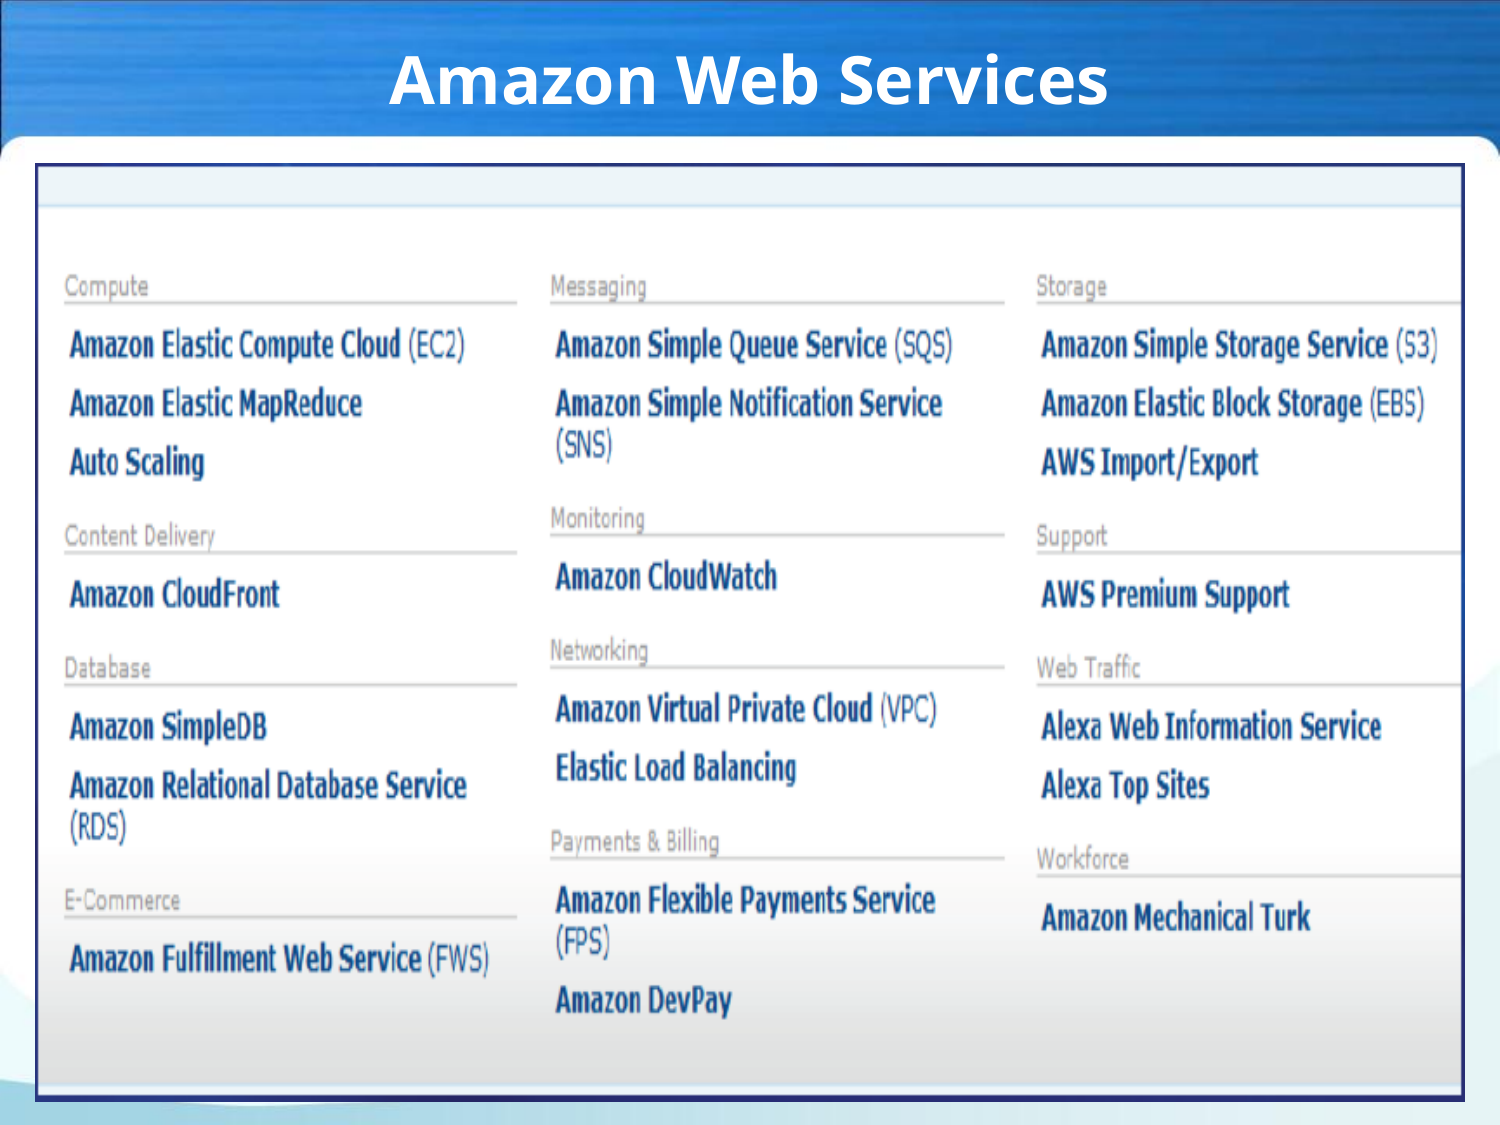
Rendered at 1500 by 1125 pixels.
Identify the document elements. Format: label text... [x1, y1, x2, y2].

title Amazon Web Services [74, 18, 1426, 138]
picture [0, 0, 1500, 1125]
